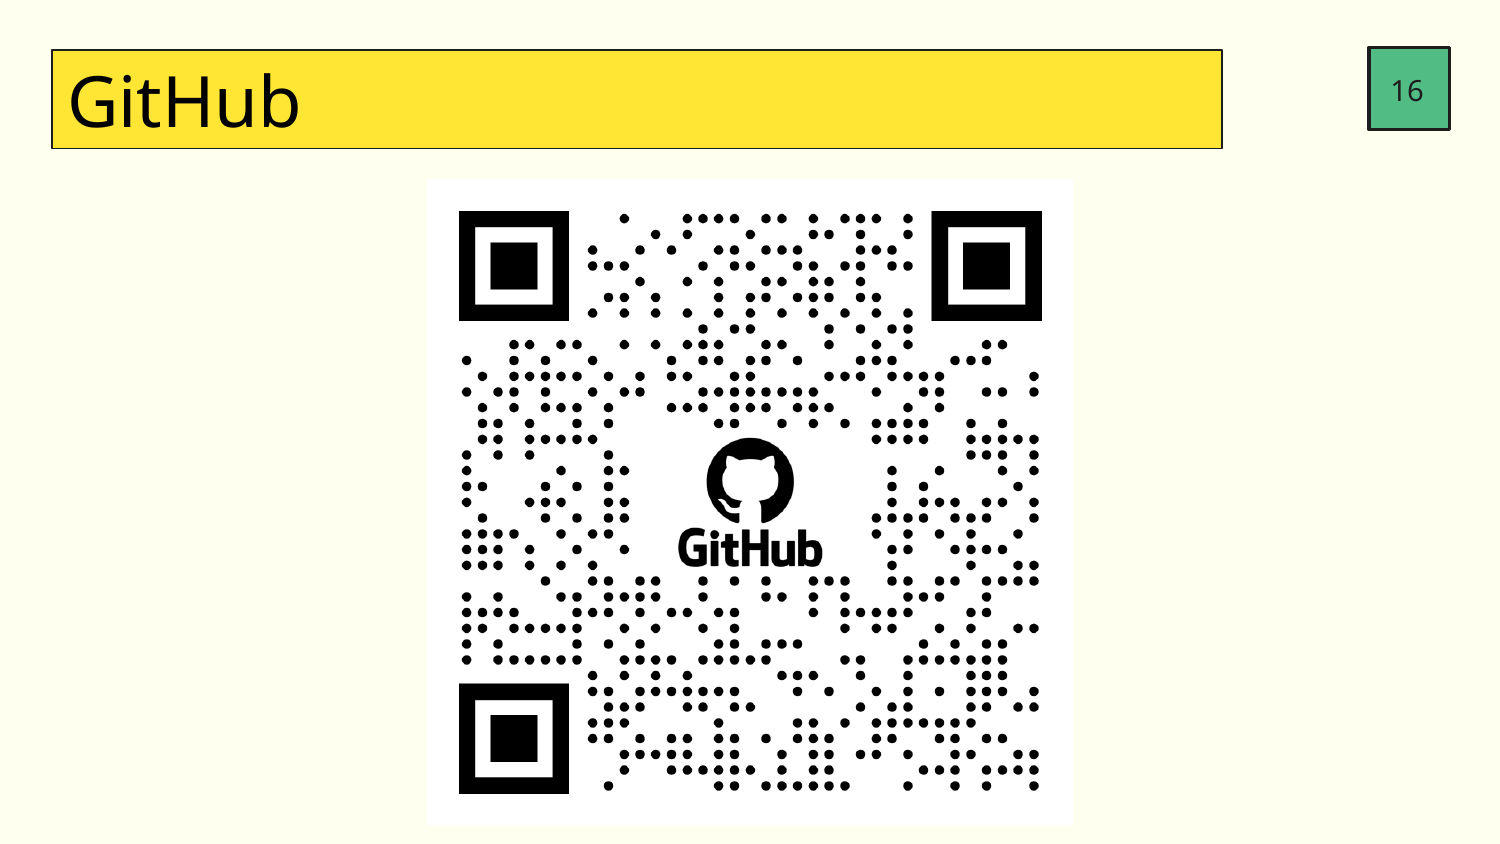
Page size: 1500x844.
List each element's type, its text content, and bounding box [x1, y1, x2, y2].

slide_number 16 [1367, 49, 1448, 132]
text_box GitHub [52, 50, 1223, 149]
picture [427, 179, 1073, 825]
